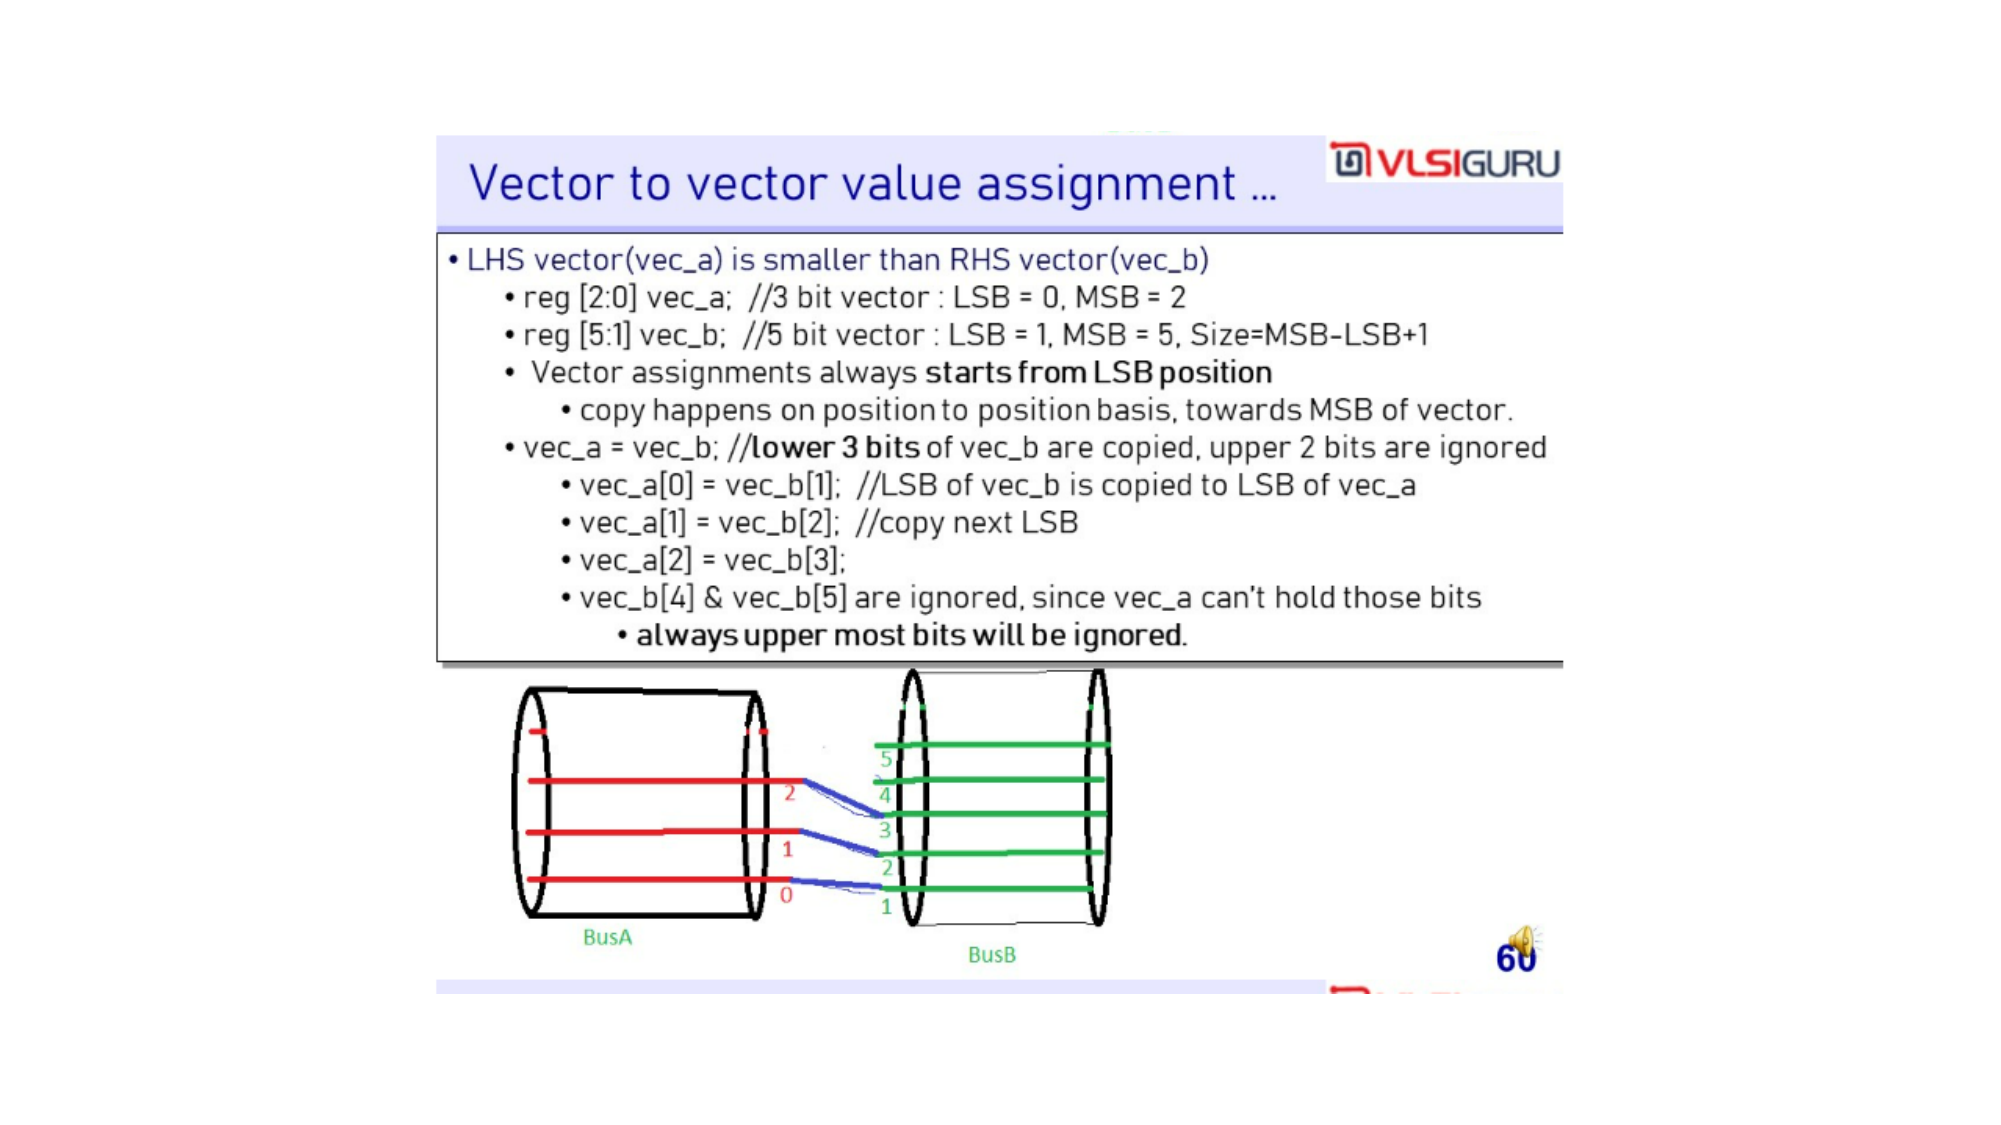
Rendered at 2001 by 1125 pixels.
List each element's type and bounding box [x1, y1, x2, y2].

picture [424, 131, 1576, 994]
